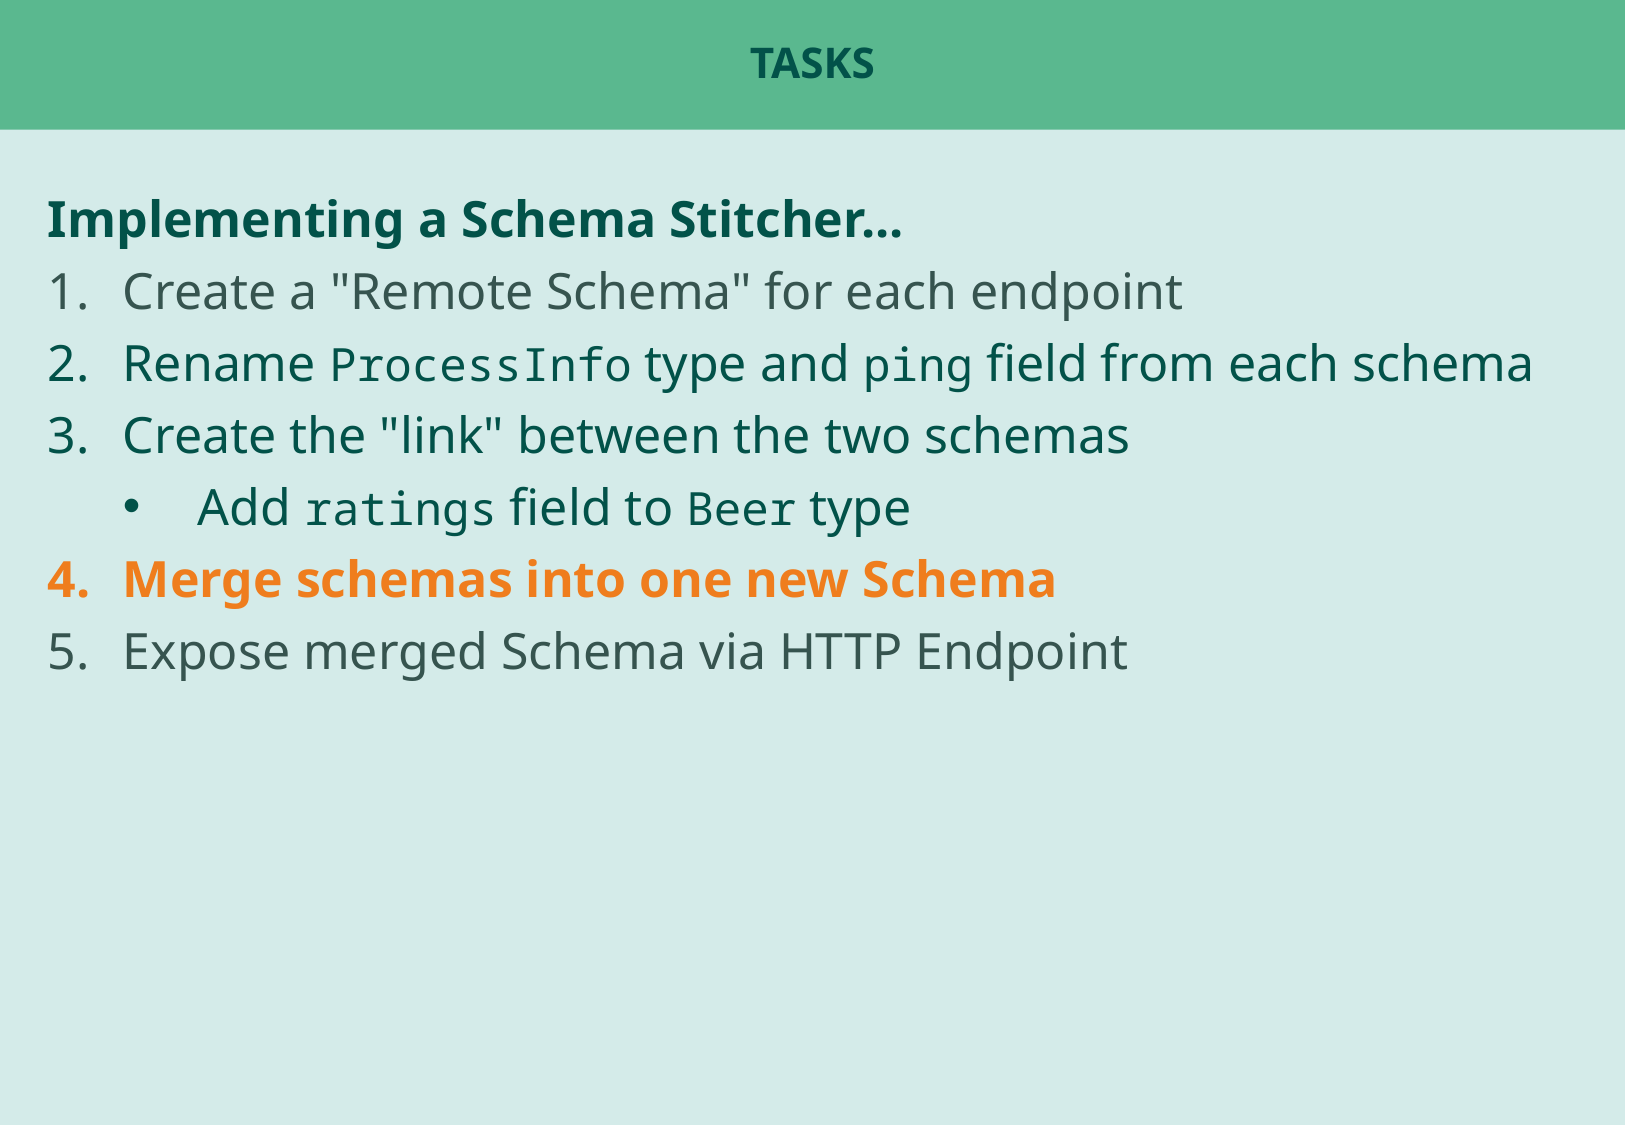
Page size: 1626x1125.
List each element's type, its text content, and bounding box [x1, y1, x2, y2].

text_box Implementing a Schema Stitcher... Create a "Remote Schema" for each endpoint Rename ProcessInfo type and ping field from each schema Create the "link" between the two schemas Add ratings field to Beer type Merge schemas into one new Schema Expose merged Schema via HTTP Endpoint [33, 168, 1592, 687]
title Tasks [0, 0, 1625, 130]
